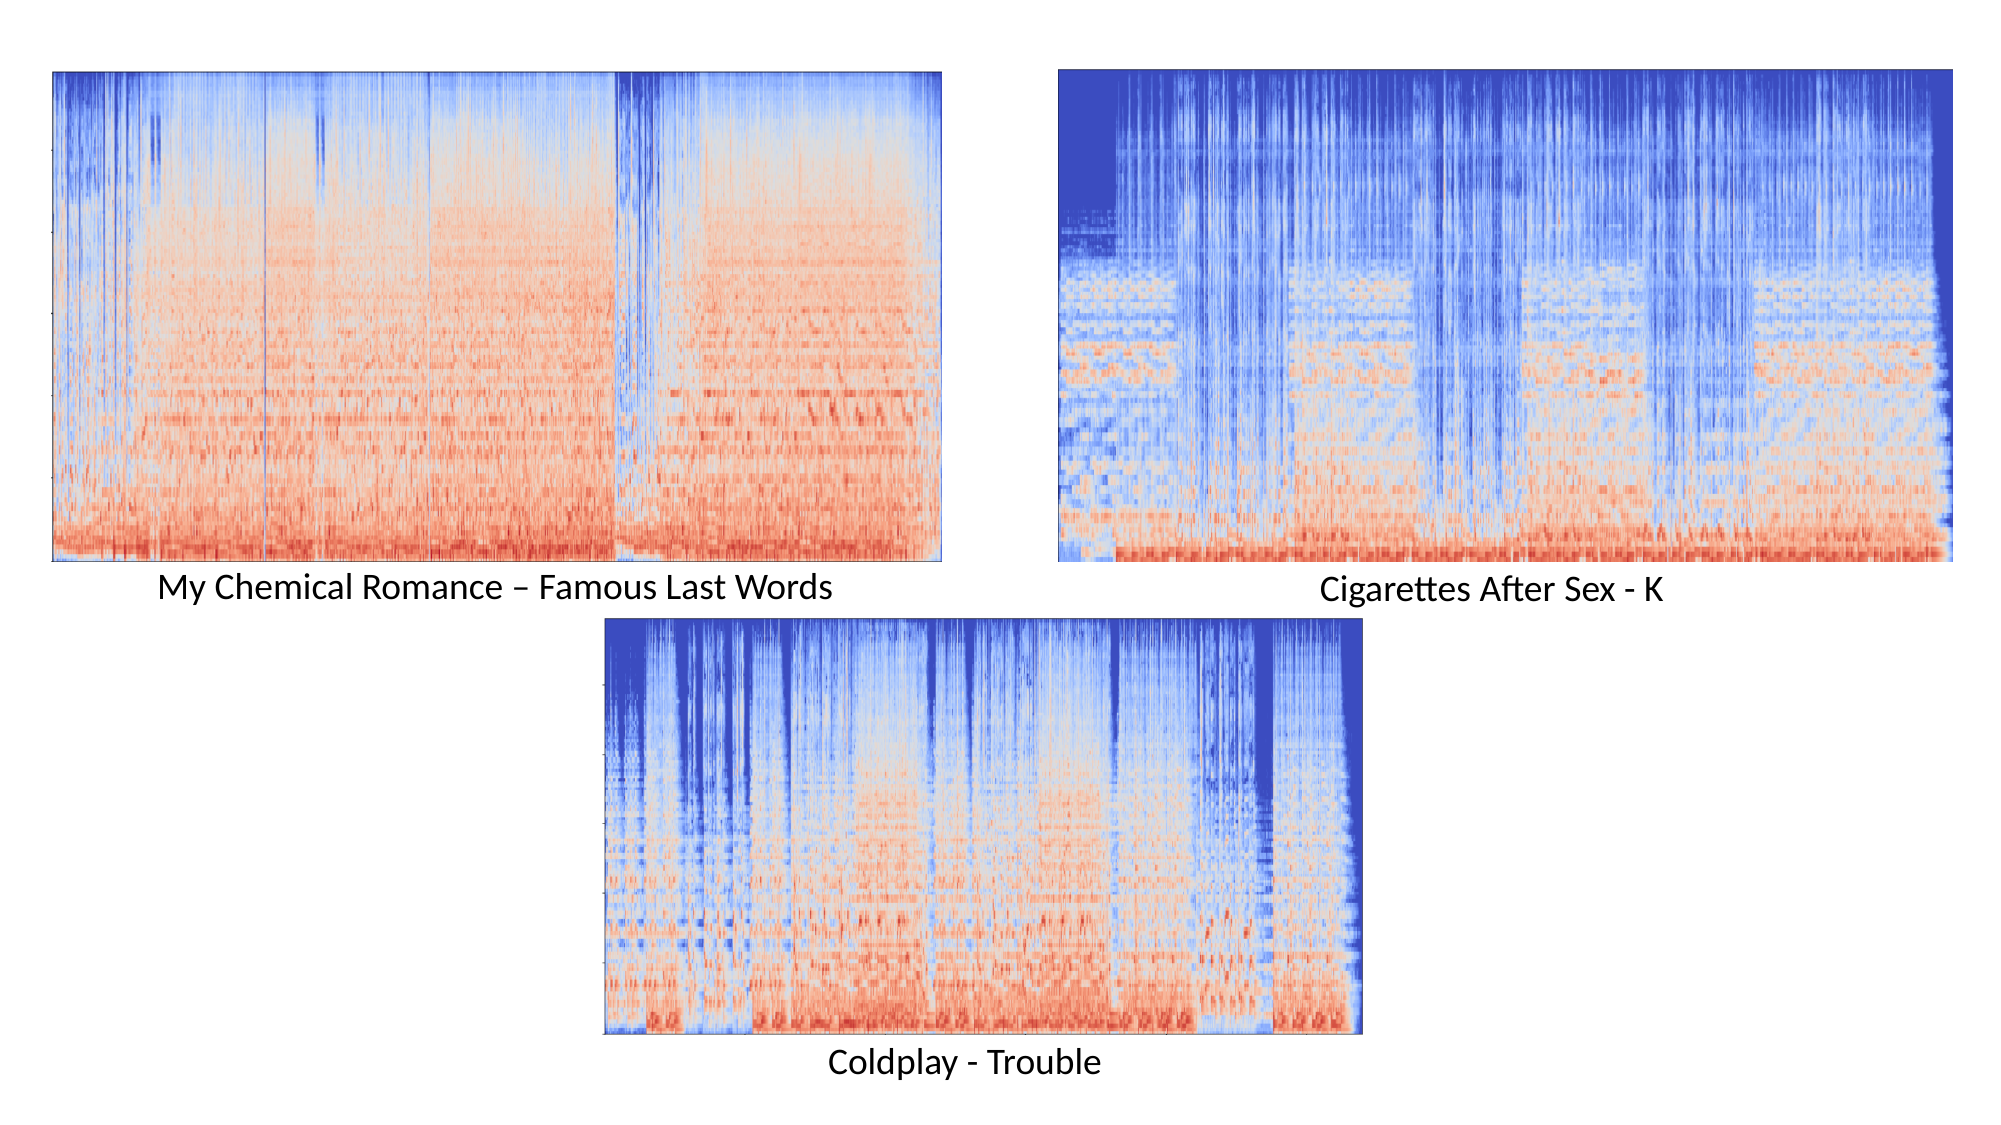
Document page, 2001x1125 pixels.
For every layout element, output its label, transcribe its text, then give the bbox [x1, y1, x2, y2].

text_box My Chemical Romance – Famous Last Words [142, 554, 1037, 615]
text_box Cigarettes After Sex - K [1305, 562, 1889, 617]
picture [601, 617, 1363, 1035]
picture [51, 70, 942, 562]
text_box Coldplay - Trouble [813, 1029, 1419, 1090]
picture [1057, 67, 1953, 562]
